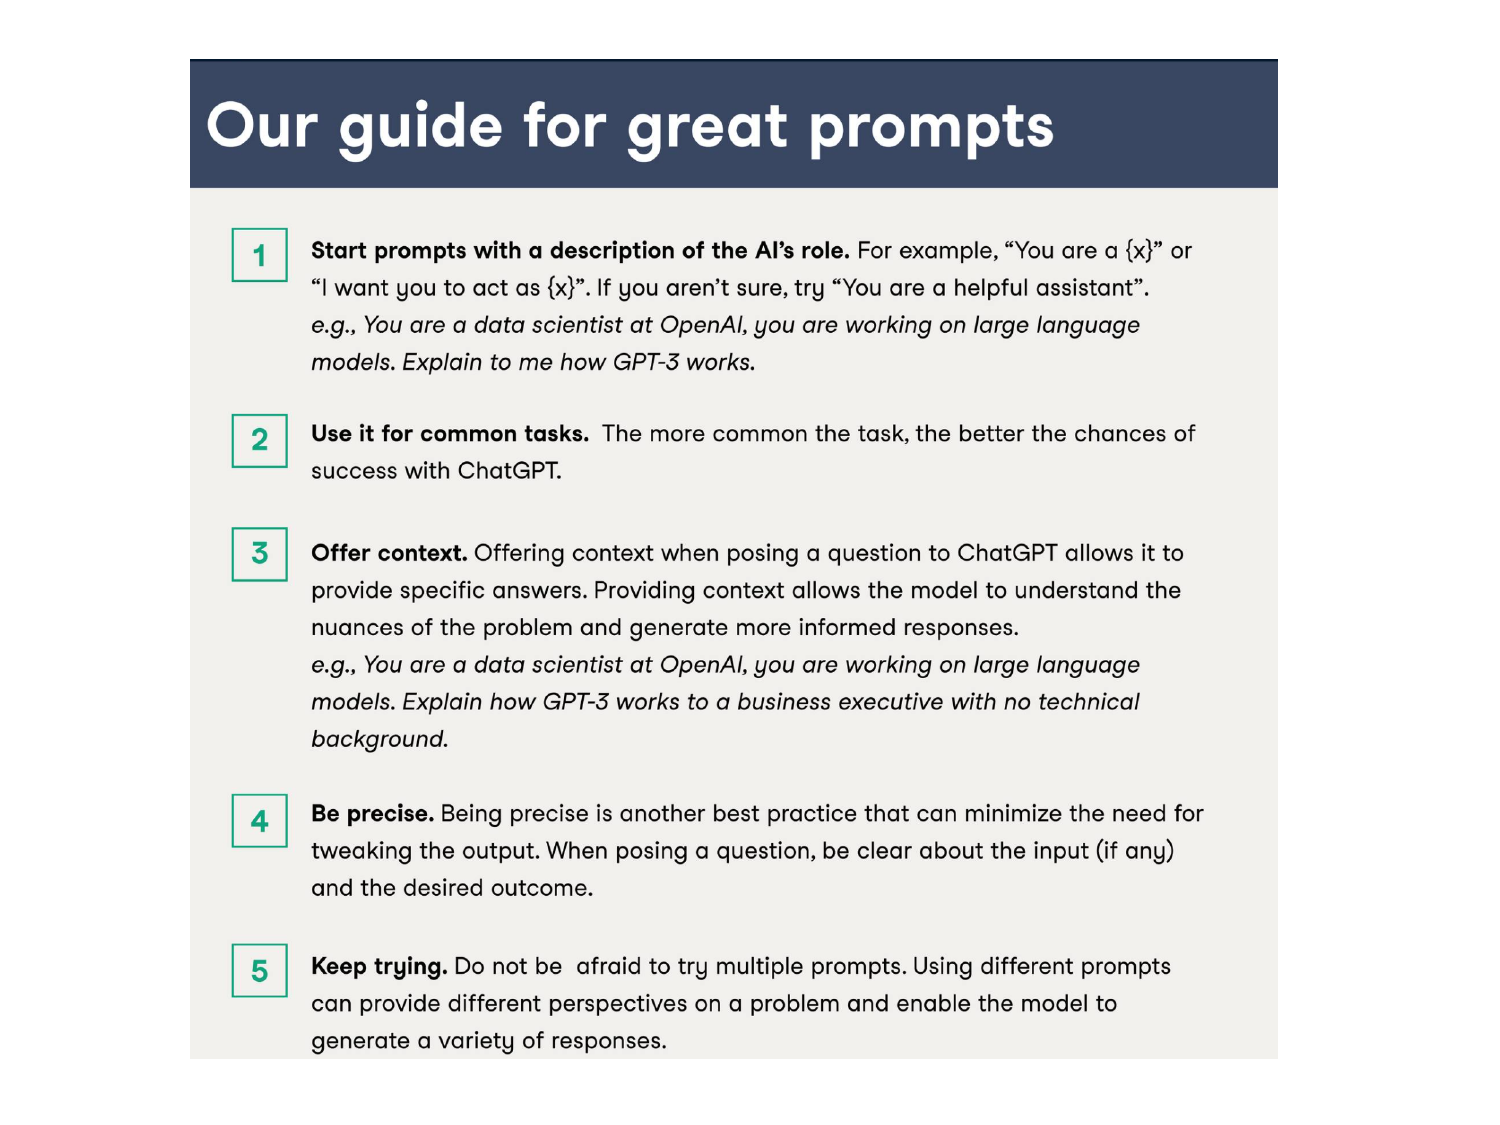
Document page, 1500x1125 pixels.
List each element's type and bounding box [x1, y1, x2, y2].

picture [190, 59, 1278, 1060]
